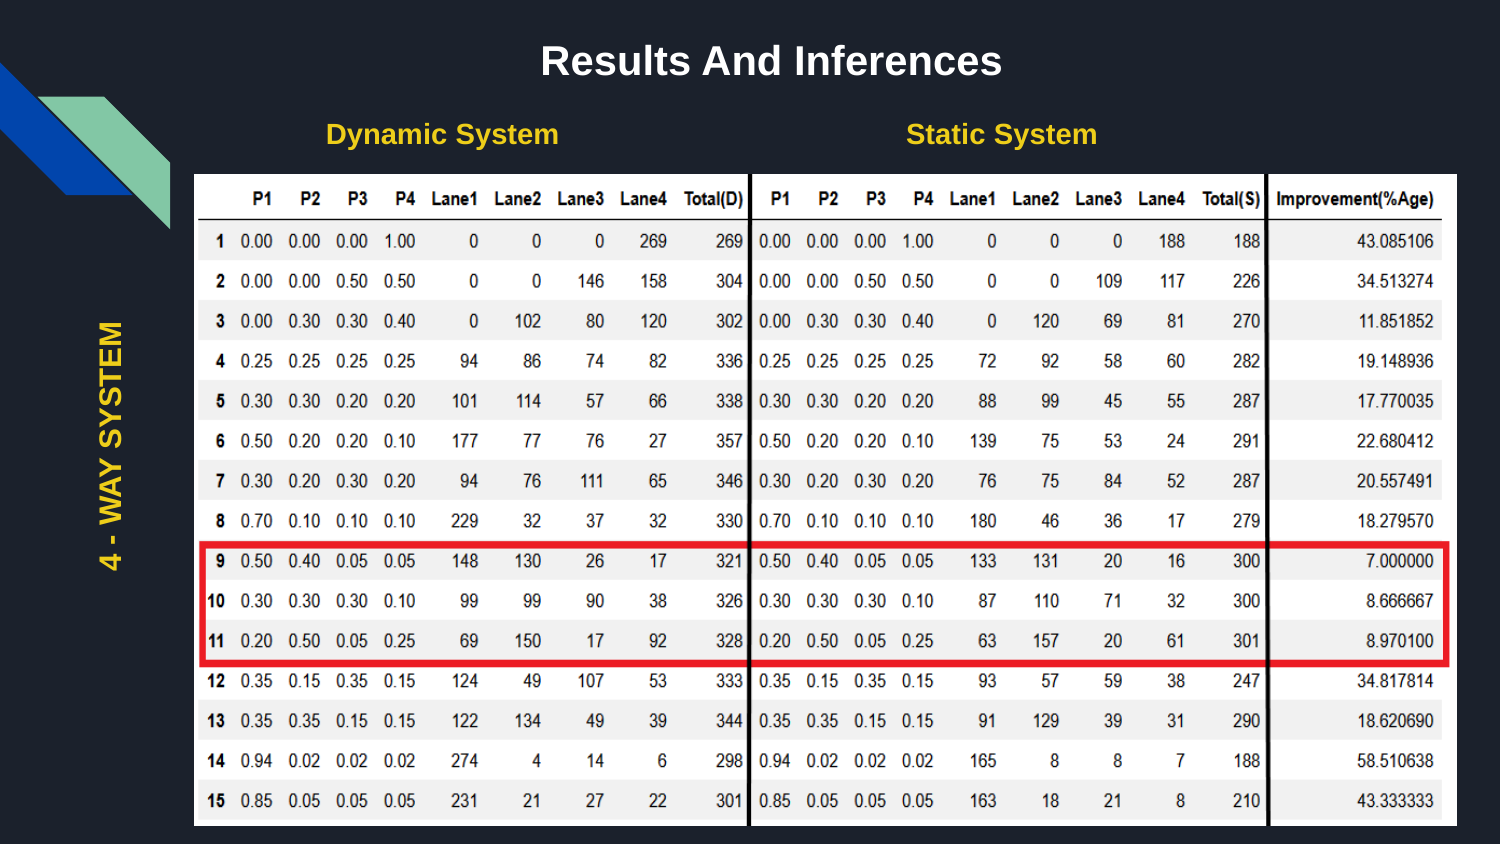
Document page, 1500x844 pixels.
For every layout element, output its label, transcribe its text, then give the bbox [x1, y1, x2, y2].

text_box Static System [863, 100, 1141, 166]
picture [194, 174, 1457, 826]
title Results And Inferences [194, 19, 1350, 93]
text_box 4 - WAY SYSTEM [75, 190, 143, 702]
text_box Dynamic System [304, 100, 581, 166]
